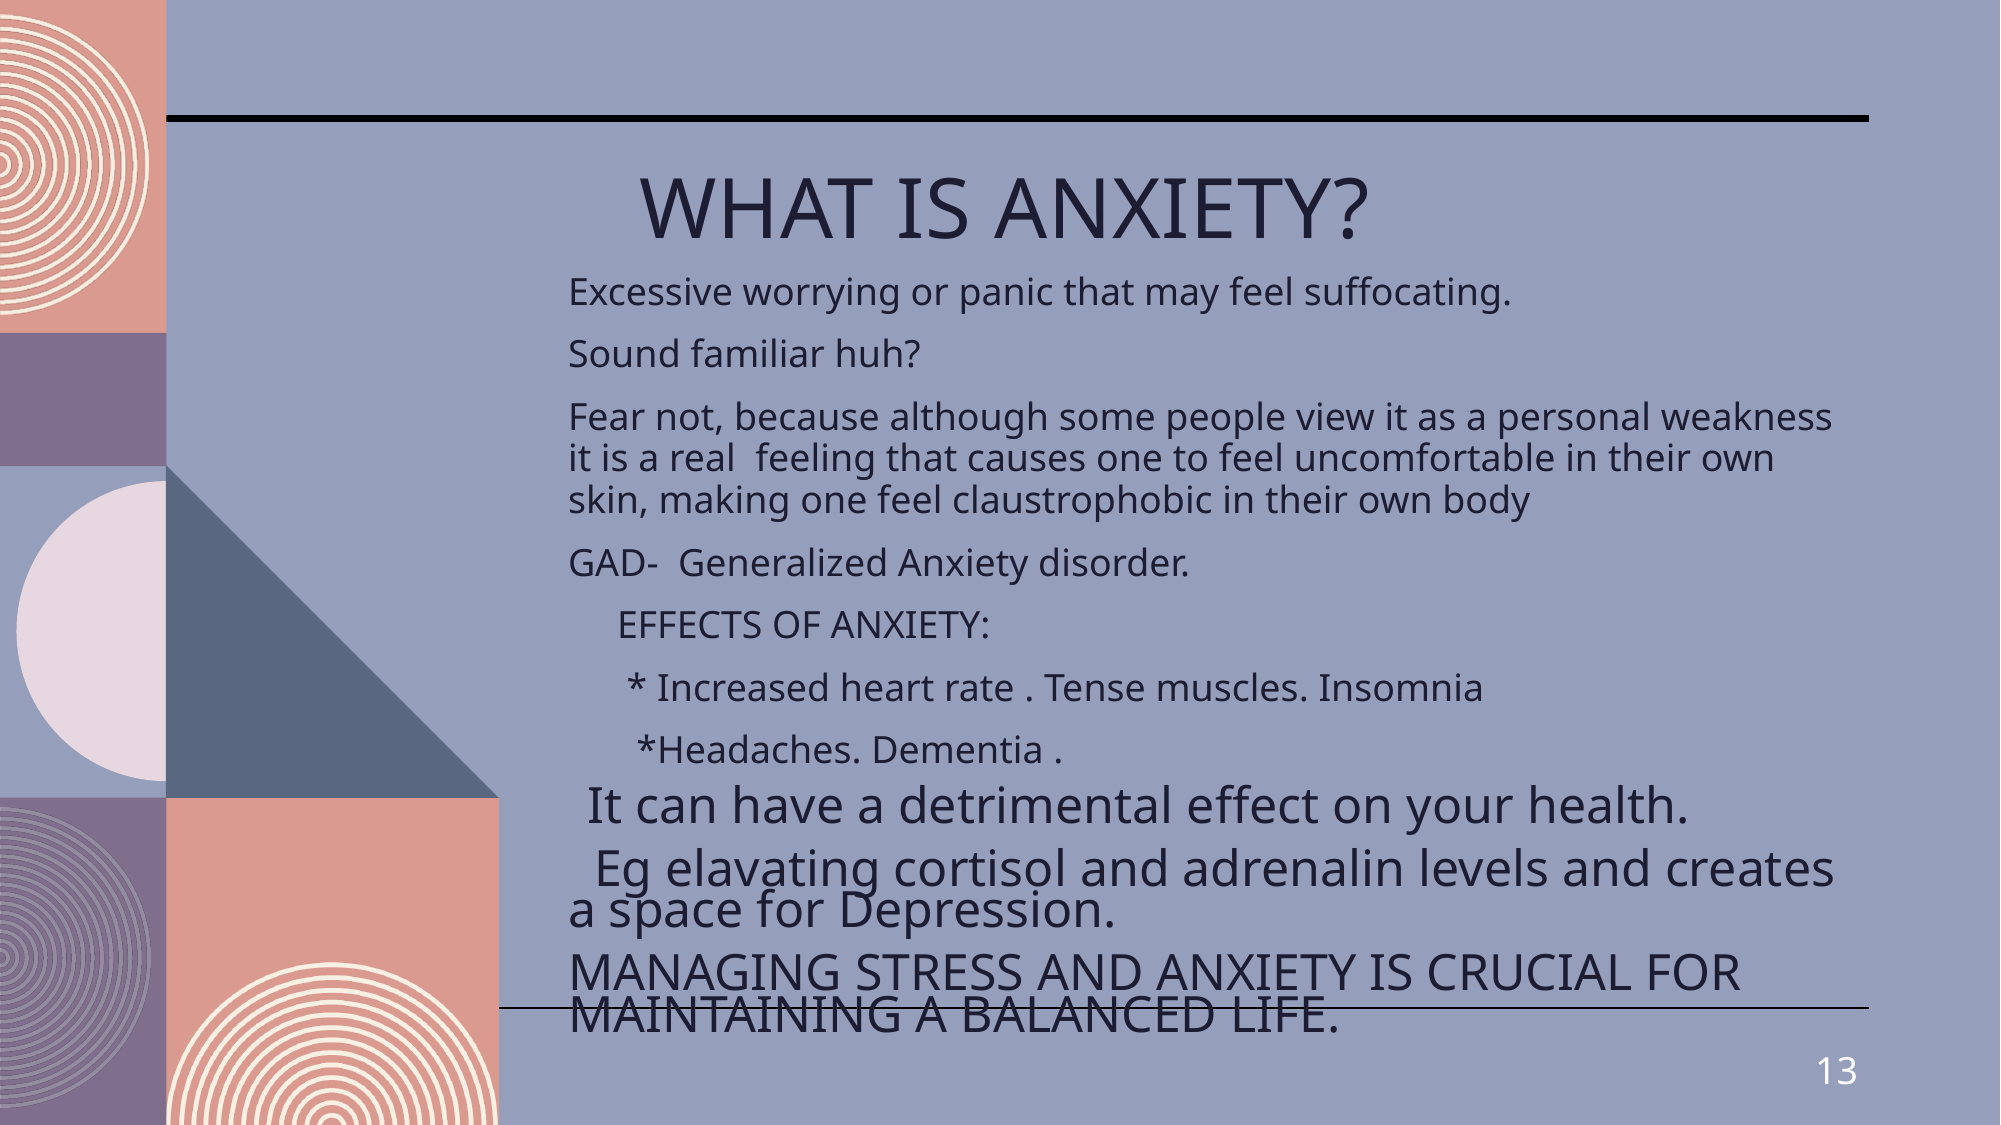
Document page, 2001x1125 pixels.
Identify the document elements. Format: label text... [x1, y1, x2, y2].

list Excessive worrying or panic that may feel suffocating. Sound familiar huh? Fear not, because although some people view it as a personal weakness it is a real feeling that causes one to feel uncomfortable in their own skin, making one feel claustrophobic in their own body GAD- Generalized Anxiety disorder. EFFECTS OF ANXIETY: * Increased heart rate . Tense muscles. Insomnia *Headaches. Dementia . It can have a detrimental effect on your health. Eg elavating cortisol and adrenalin levels and creates a space for Depression. MANAGING STRESS AND ANXIETY IS CRUCIAL FOR MAINTAINING A BALANCED LIFE. [553, 263, 1874, 1104]
picture [0, 15, 149, 314]
picture [167, 962, 498, 1125]
slide_number 13 [1798, 1042, 1874, 1103]
picture [1, 808, 151, 1108]
title What is anxiety? [624, 147, 1873, 263]
